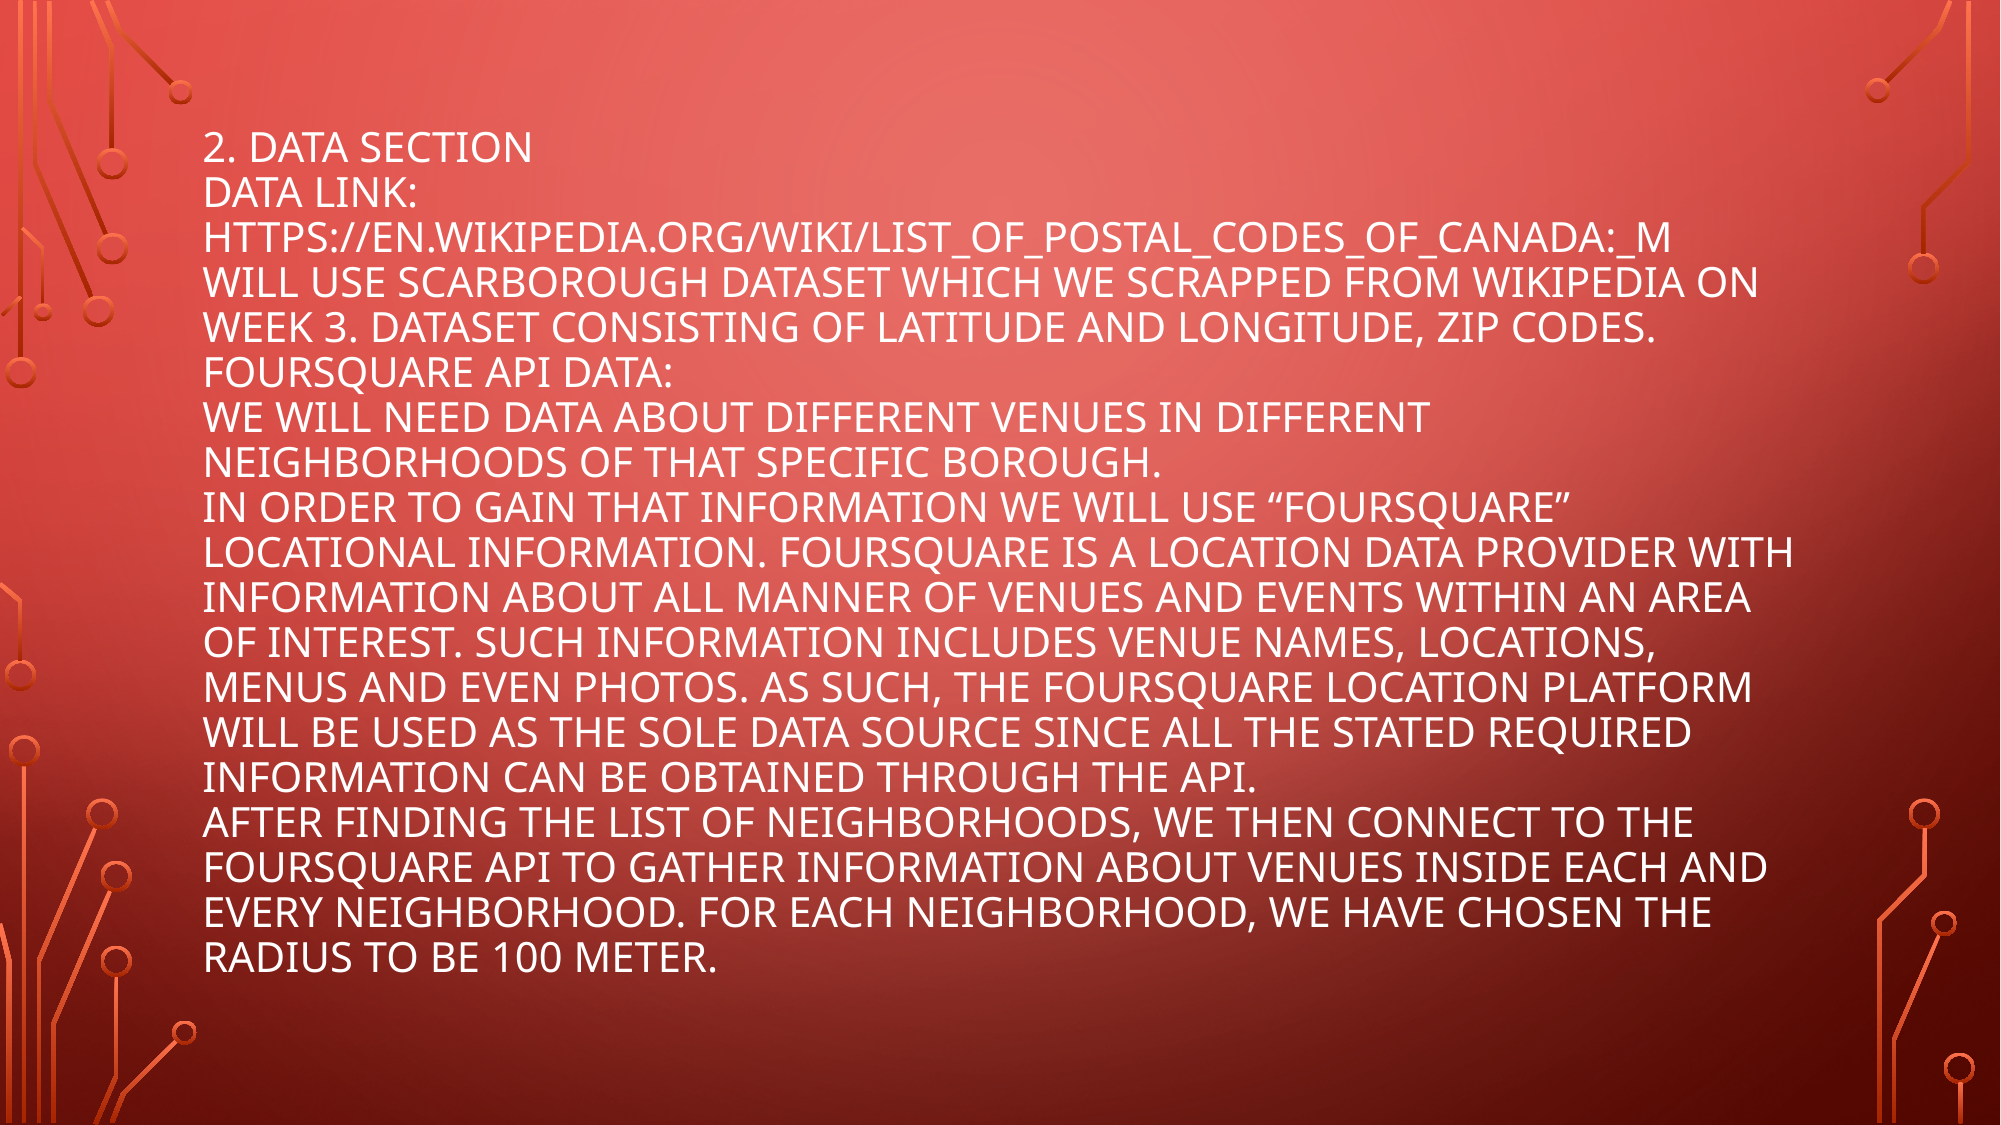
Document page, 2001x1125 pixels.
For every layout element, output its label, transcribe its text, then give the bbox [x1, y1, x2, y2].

title 2. Data Section Data Link: https://en.wikipedia.org/wiki/List_of_postal_codes_of_Canada:_M Will use Scarborough dataset which we scrapped from wikipedia on Week 3. Dataset consisting of latitude and longitude, zip codes. Foursquare API Data: We will need data about different venues in different neighborhoods of that specific borough. In order to gain that information we will use “Foursquare” locational information. Foursquare is a location data provider with information about all manner of venues and events within an area of interest. Such information includes venue names, locations, menus and even photos. As such, the foursquare location platform will be used as the sole data source since all the stated required information can be obtained through the API. After finding the list of neighborhoods, we then connect to the Foursquare API to gather information about venues inside each and every neighborhood. For each neighborhood, we have chosen the radius to be 100 meter. [187, 101, 1813, 1057]
